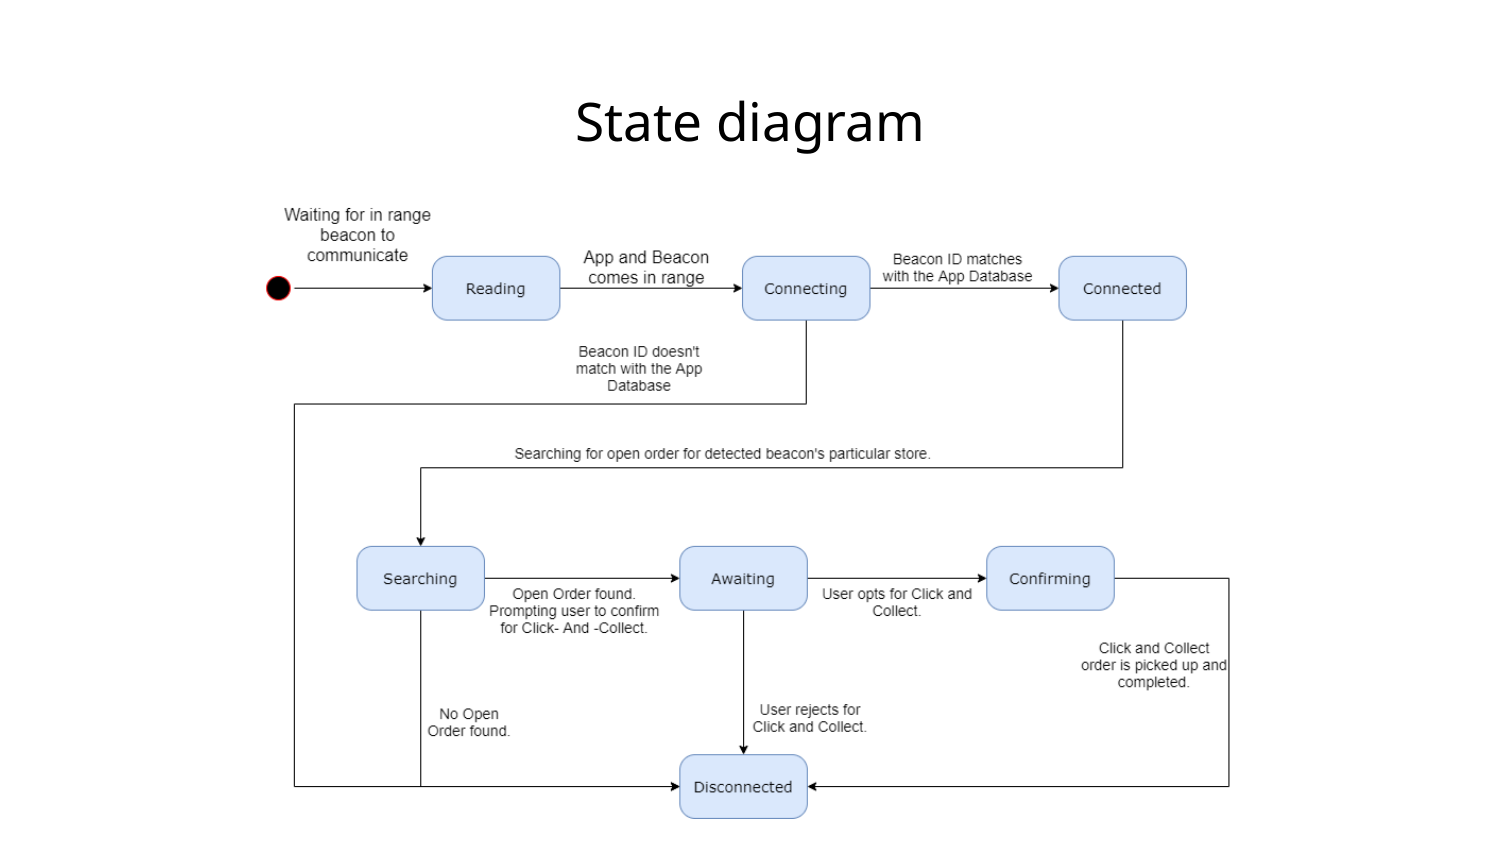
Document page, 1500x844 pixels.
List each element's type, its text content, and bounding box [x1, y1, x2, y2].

picture [262, 191, 1238, 819]
title State diagram [51, 72, 1449, 167]
